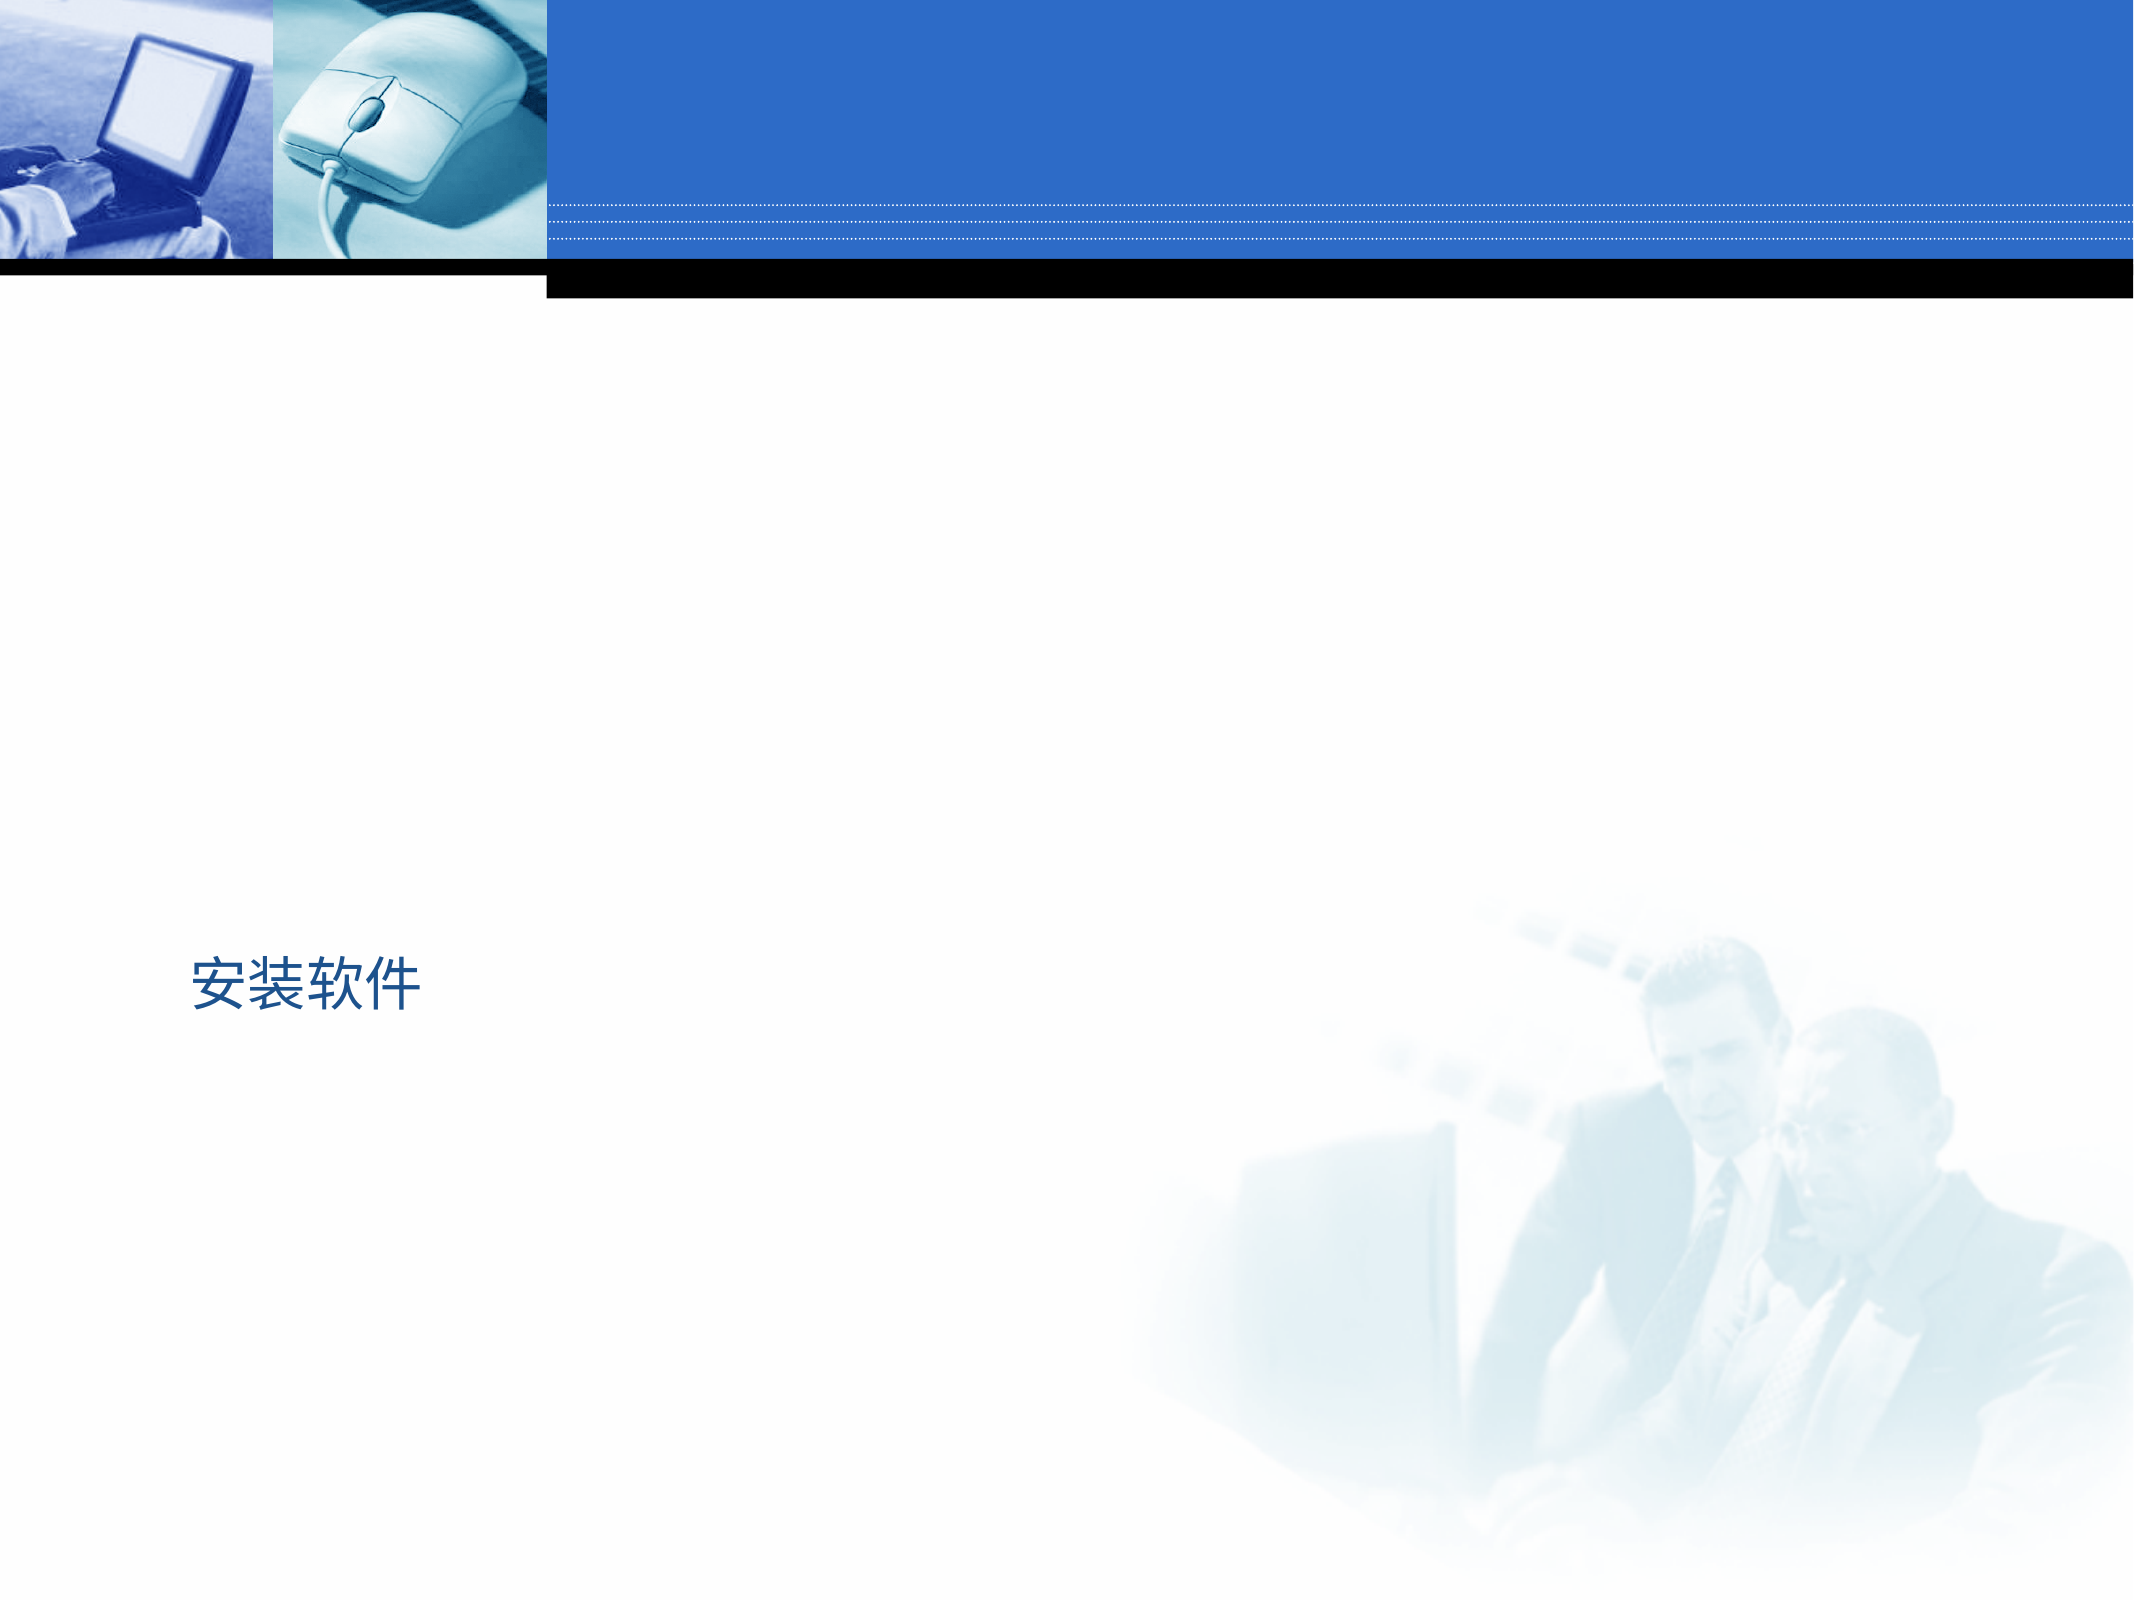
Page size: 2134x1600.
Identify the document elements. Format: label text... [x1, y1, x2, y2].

list 安装软件 [168, 678, 1982, 1029]
picture [0, 0, 547, 258]
picture [0, 276, 2134, 1600]
